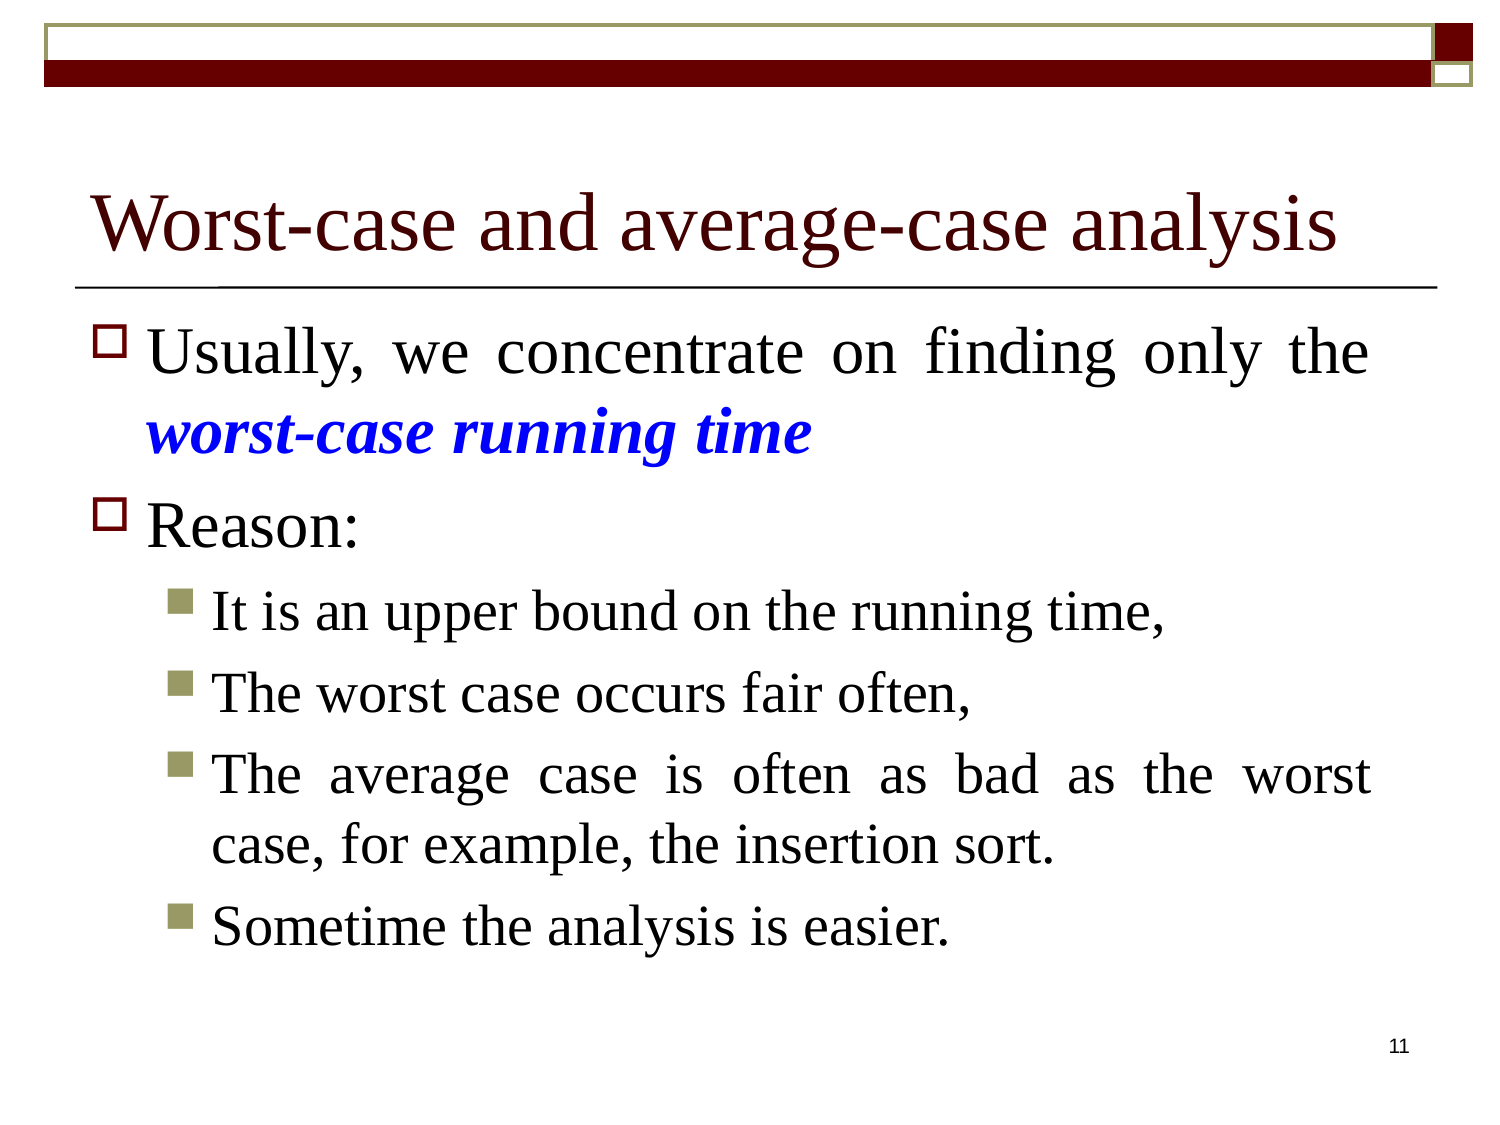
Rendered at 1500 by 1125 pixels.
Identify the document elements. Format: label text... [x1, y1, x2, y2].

slide_number 11 [1112, 1025, 1425, 1100]
title Worst-case and average-case analysis [75, 87, 1425, 275]
list Usually, we concentrate on finding only the worst-case running time Reason: It is an upper bound on the running time, The worst case occurs fair often, The average case is often as bad as the worst case, for example, the insertion sort. Sometime the analysis is easier. [74, 299, 1388, 997]
